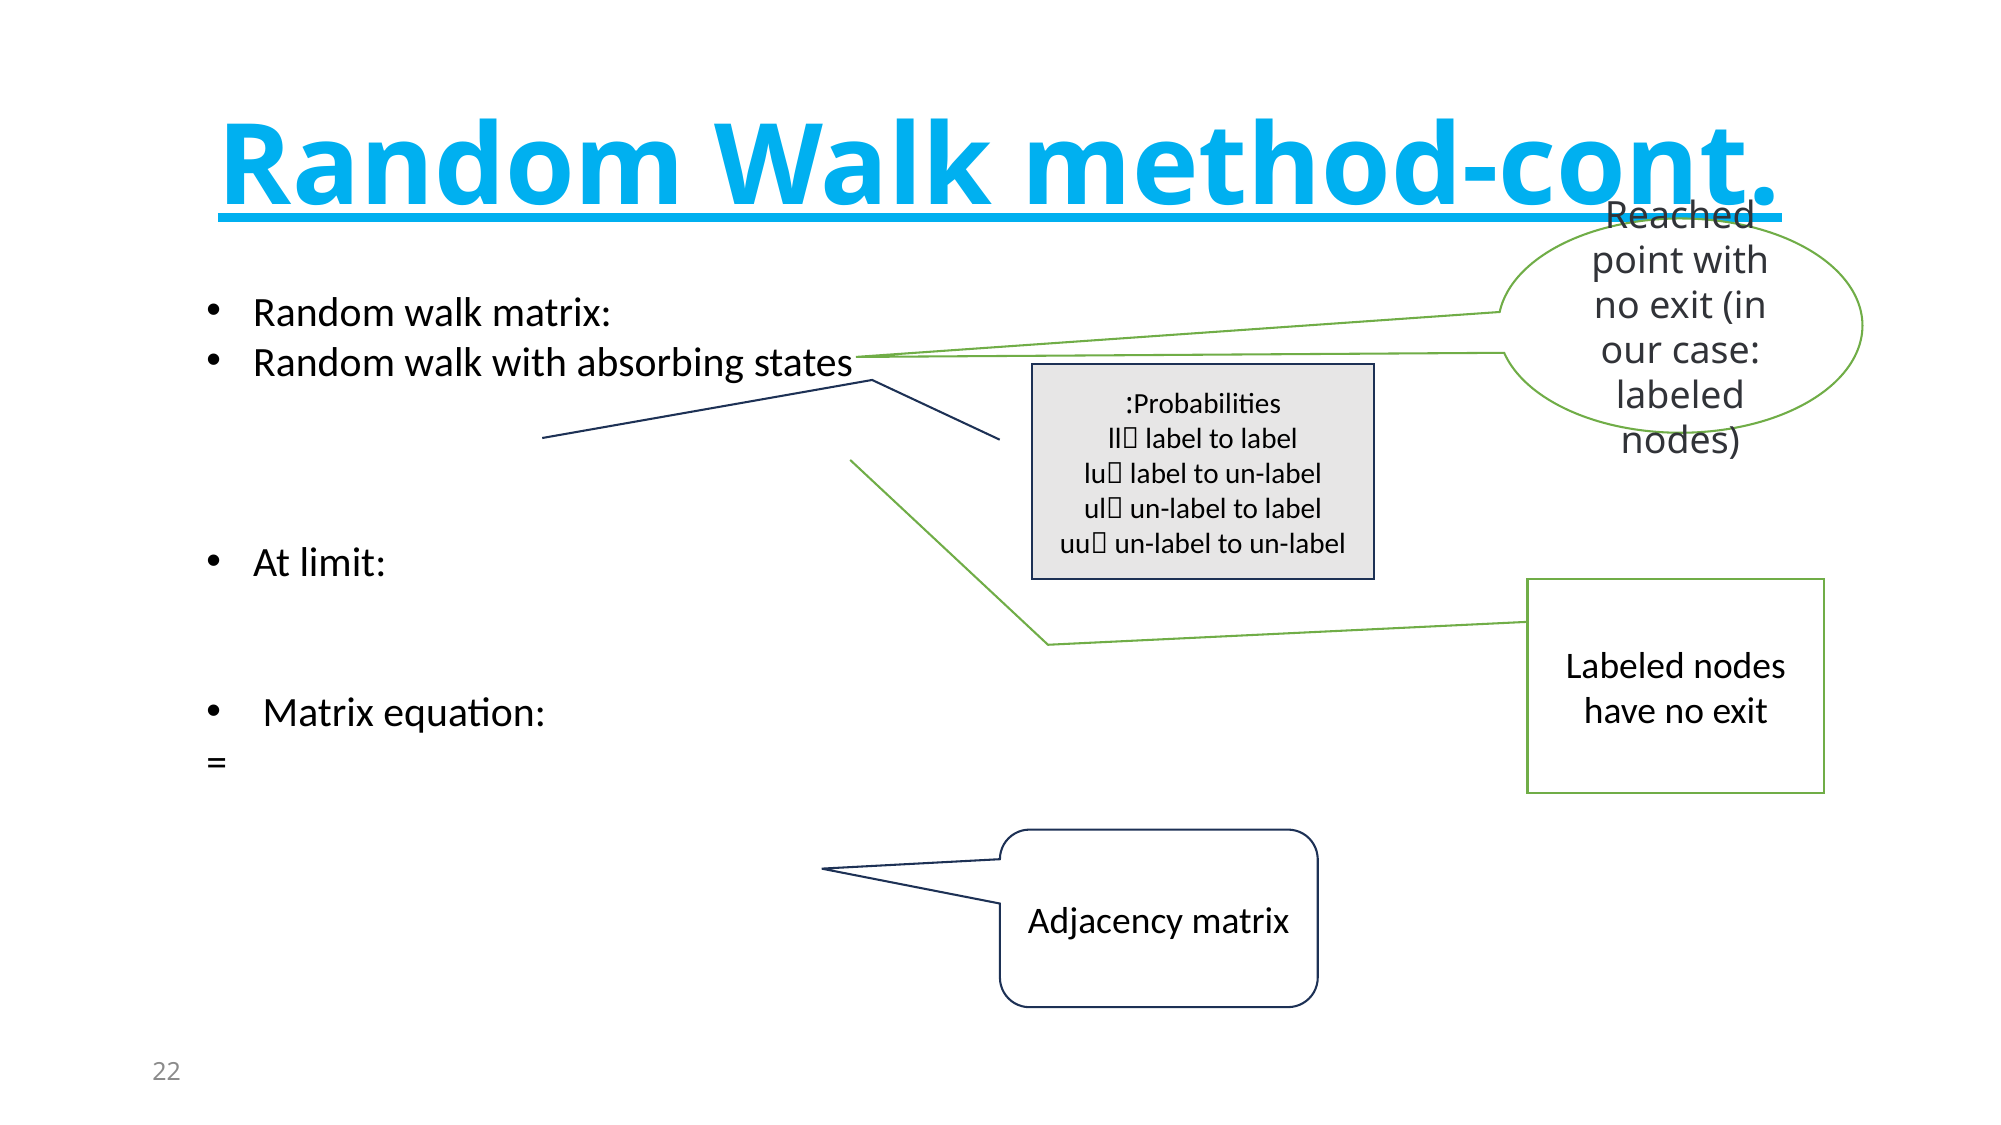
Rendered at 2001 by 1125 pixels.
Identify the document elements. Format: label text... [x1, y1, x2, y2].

text_box Adjacency matrix [821, 828, 1319, 1009]
text_box Probabilities: ll label to label lu label to un-label ul un-label to label uu un-label to un-label [542, 378, 1001, 441]
title Random Walk method-cont. [137, 59, 1863, 278]
text_box Reached point with no exit (in our case: labeled nodes) [855, 217, 1864, 434]
text_box Labeled nodes have no exit [849, 459, 1825, 794]
slide_number 22 [137, 1042, 588, 1103]
text_box Probabilities: ll label to label lu label to un-label ul un-label to label uu un-label to un-label [1031, 363, 1375, 580]
